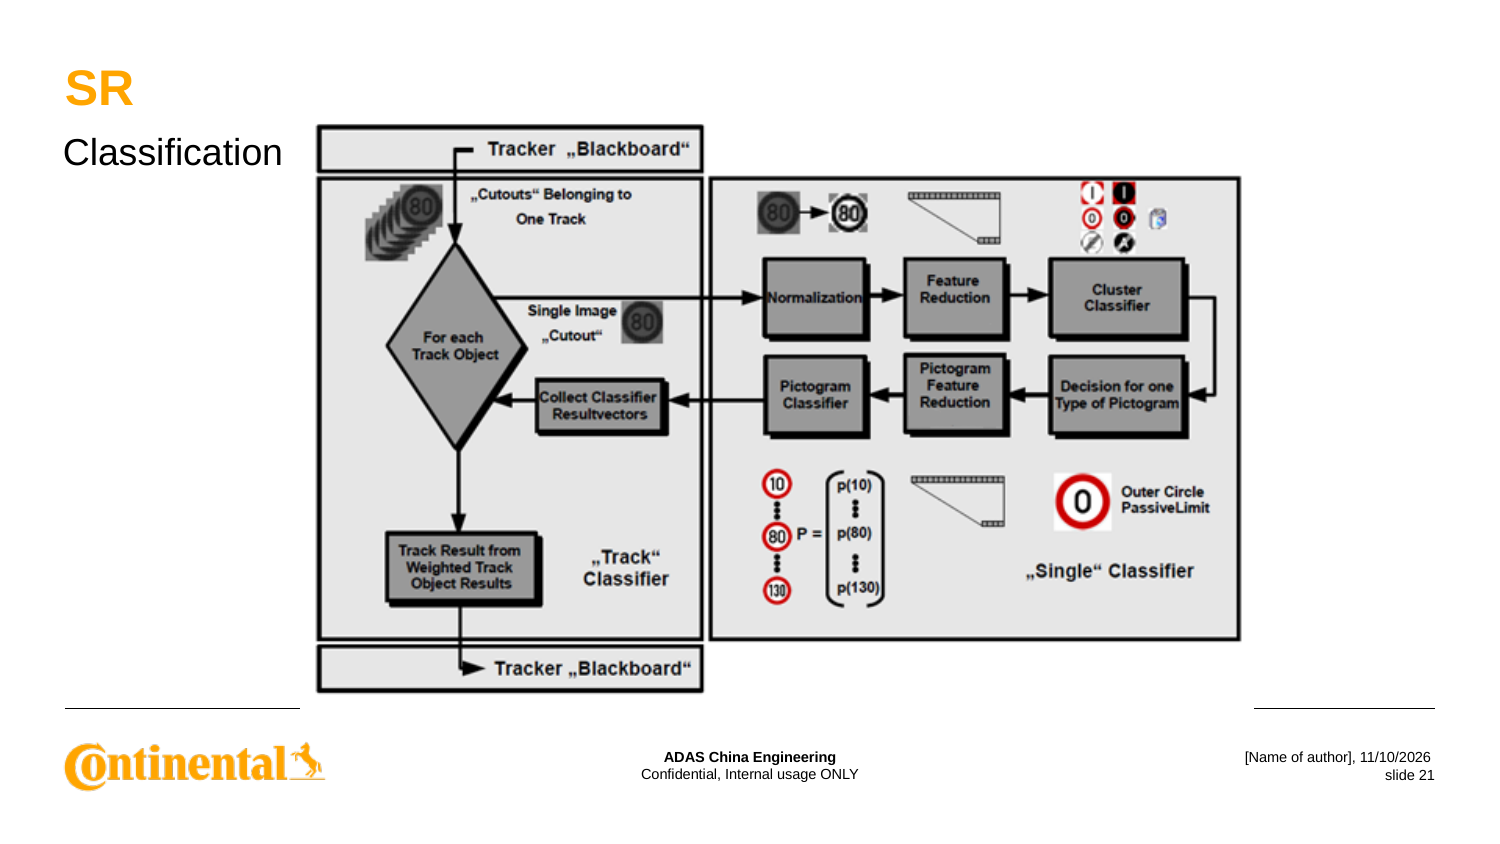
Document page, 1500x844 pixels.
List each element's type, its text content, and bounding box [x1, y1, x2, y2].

picture [299, 104, 1254, 709]
title SR [64, 59, 1436, 178]
text_box Classification [48, 120, 294, 181]
